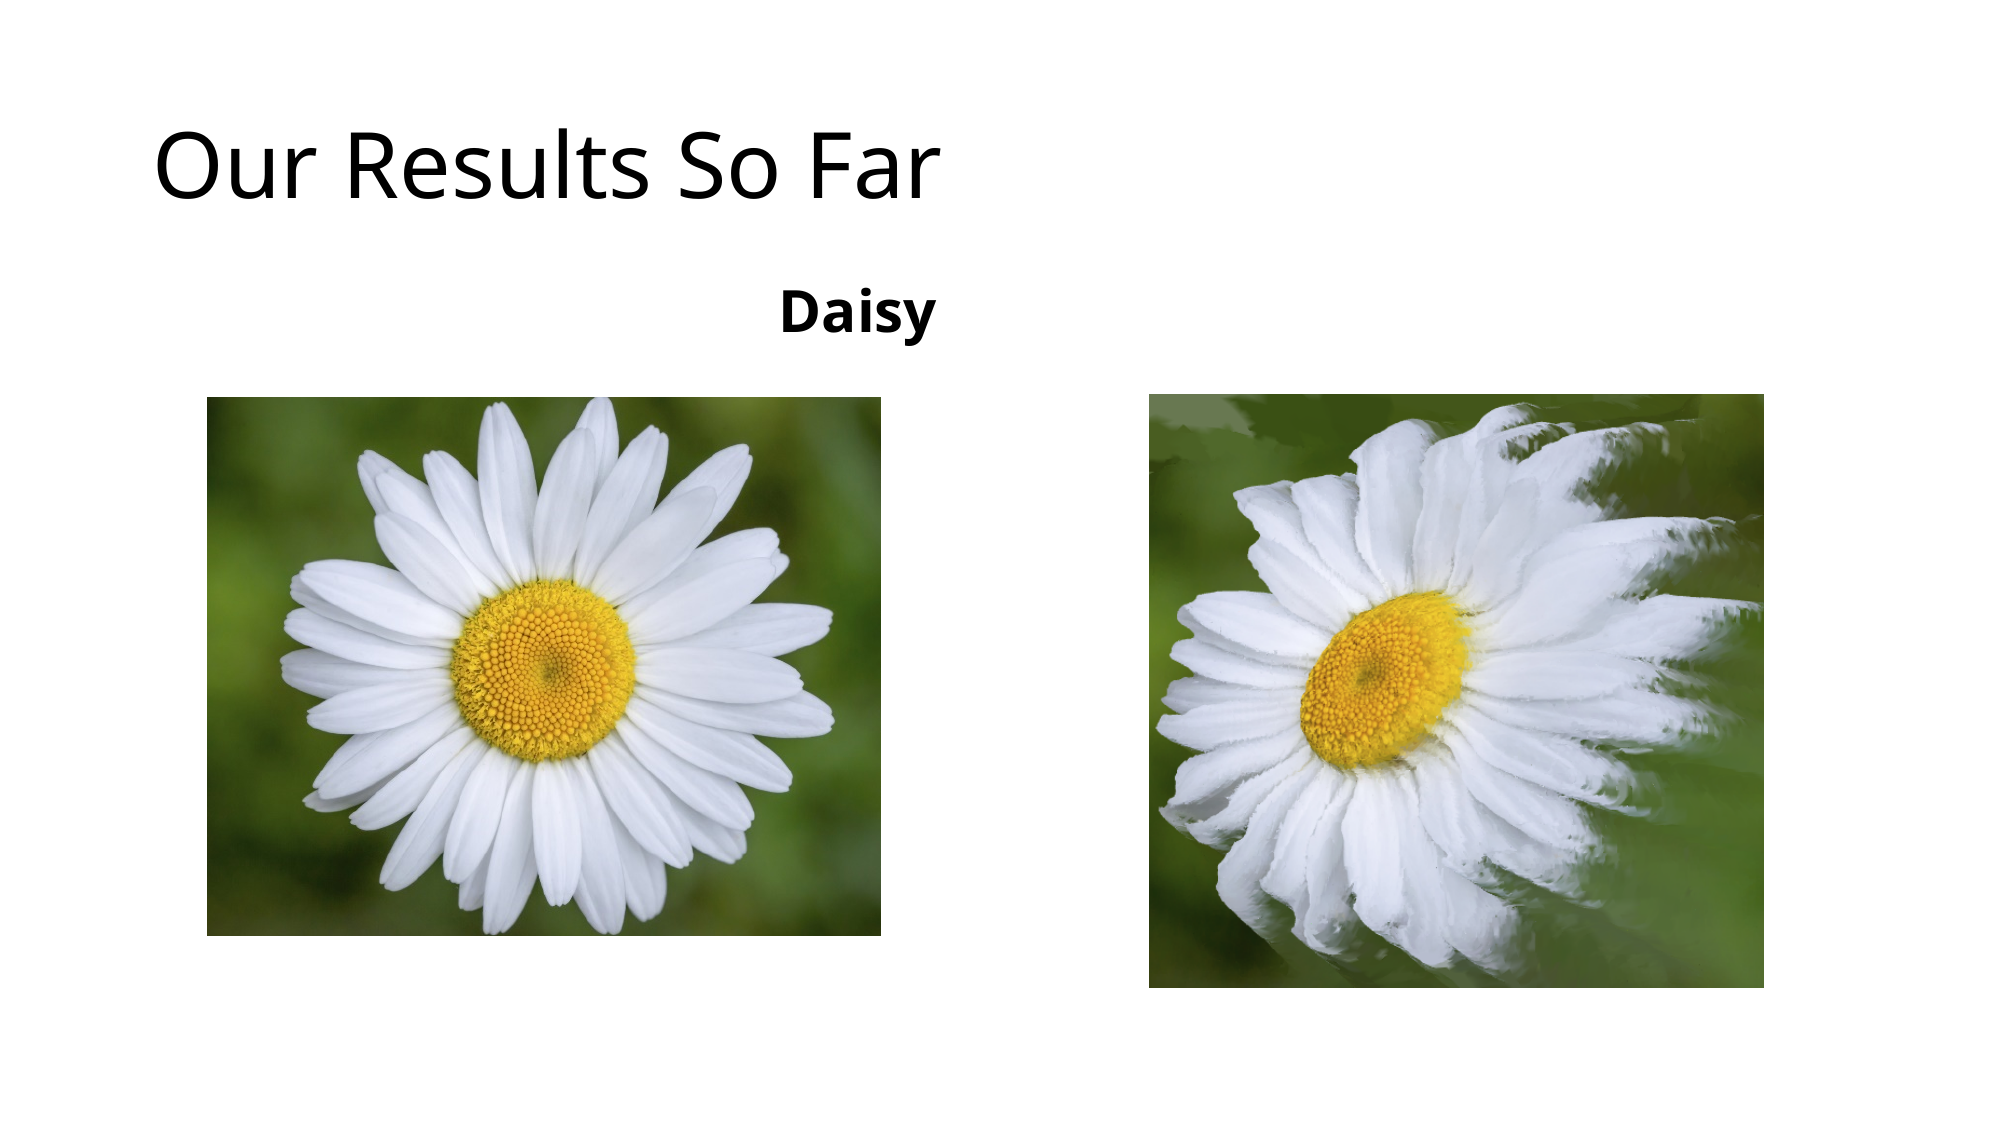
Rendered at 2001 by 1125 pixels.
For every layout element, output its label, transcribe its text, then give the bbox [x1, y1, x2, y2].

picture [206, 396, 881, 936]
title Our Results So Far [137, 59, 1863, 278]
picture [1148, 393, 1765, 988]
text_box Daisy [77, 267, 1781, 352]
